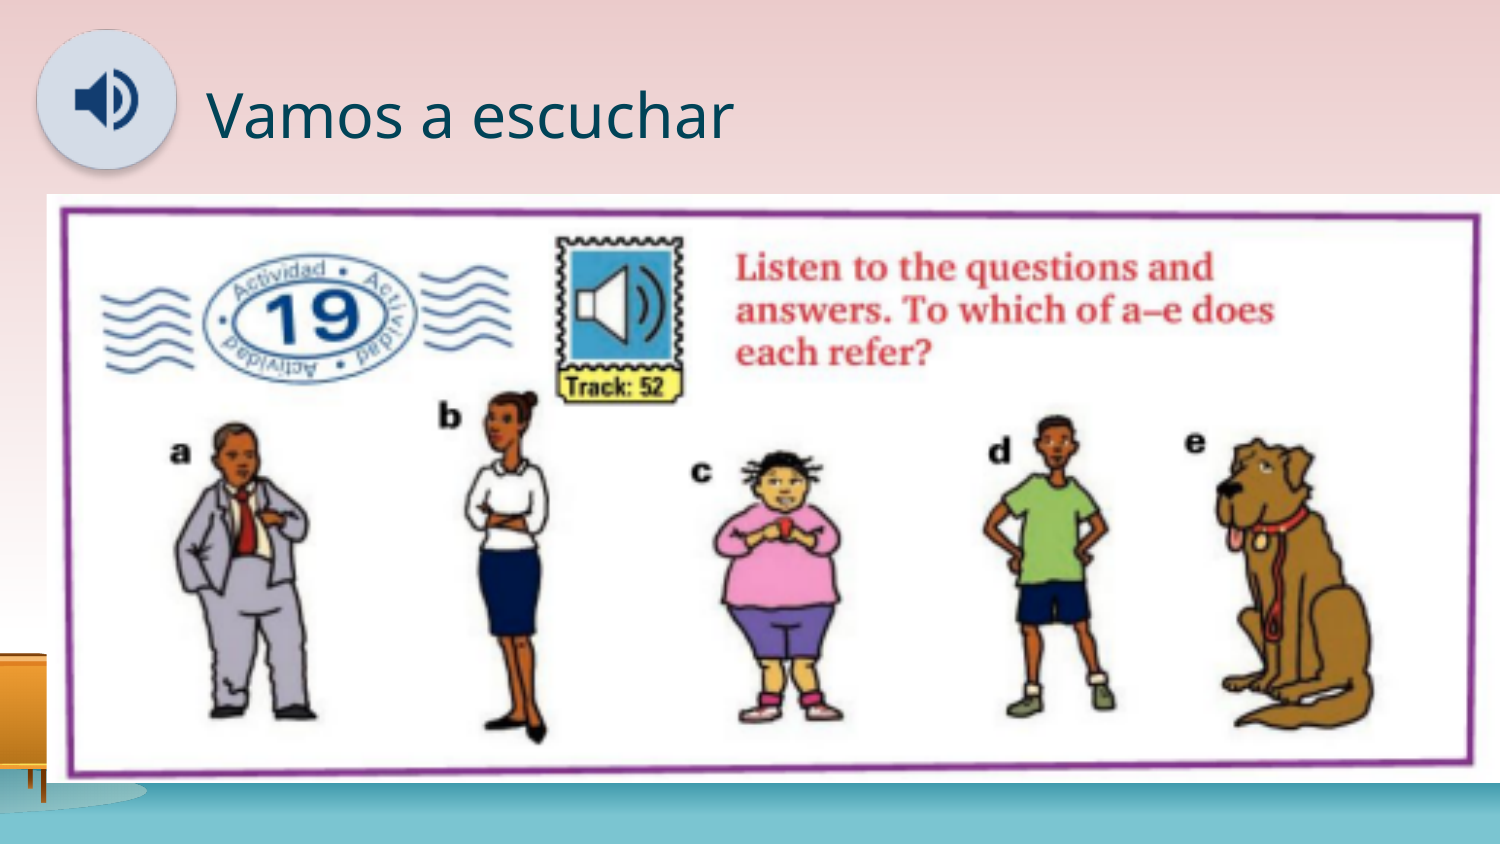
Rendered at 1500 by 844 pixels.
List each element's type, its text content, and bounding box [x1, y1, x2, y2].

picture [0, 28, 1500, 829]
title Vamos a escuchar [195, 61, 1456, 156]
